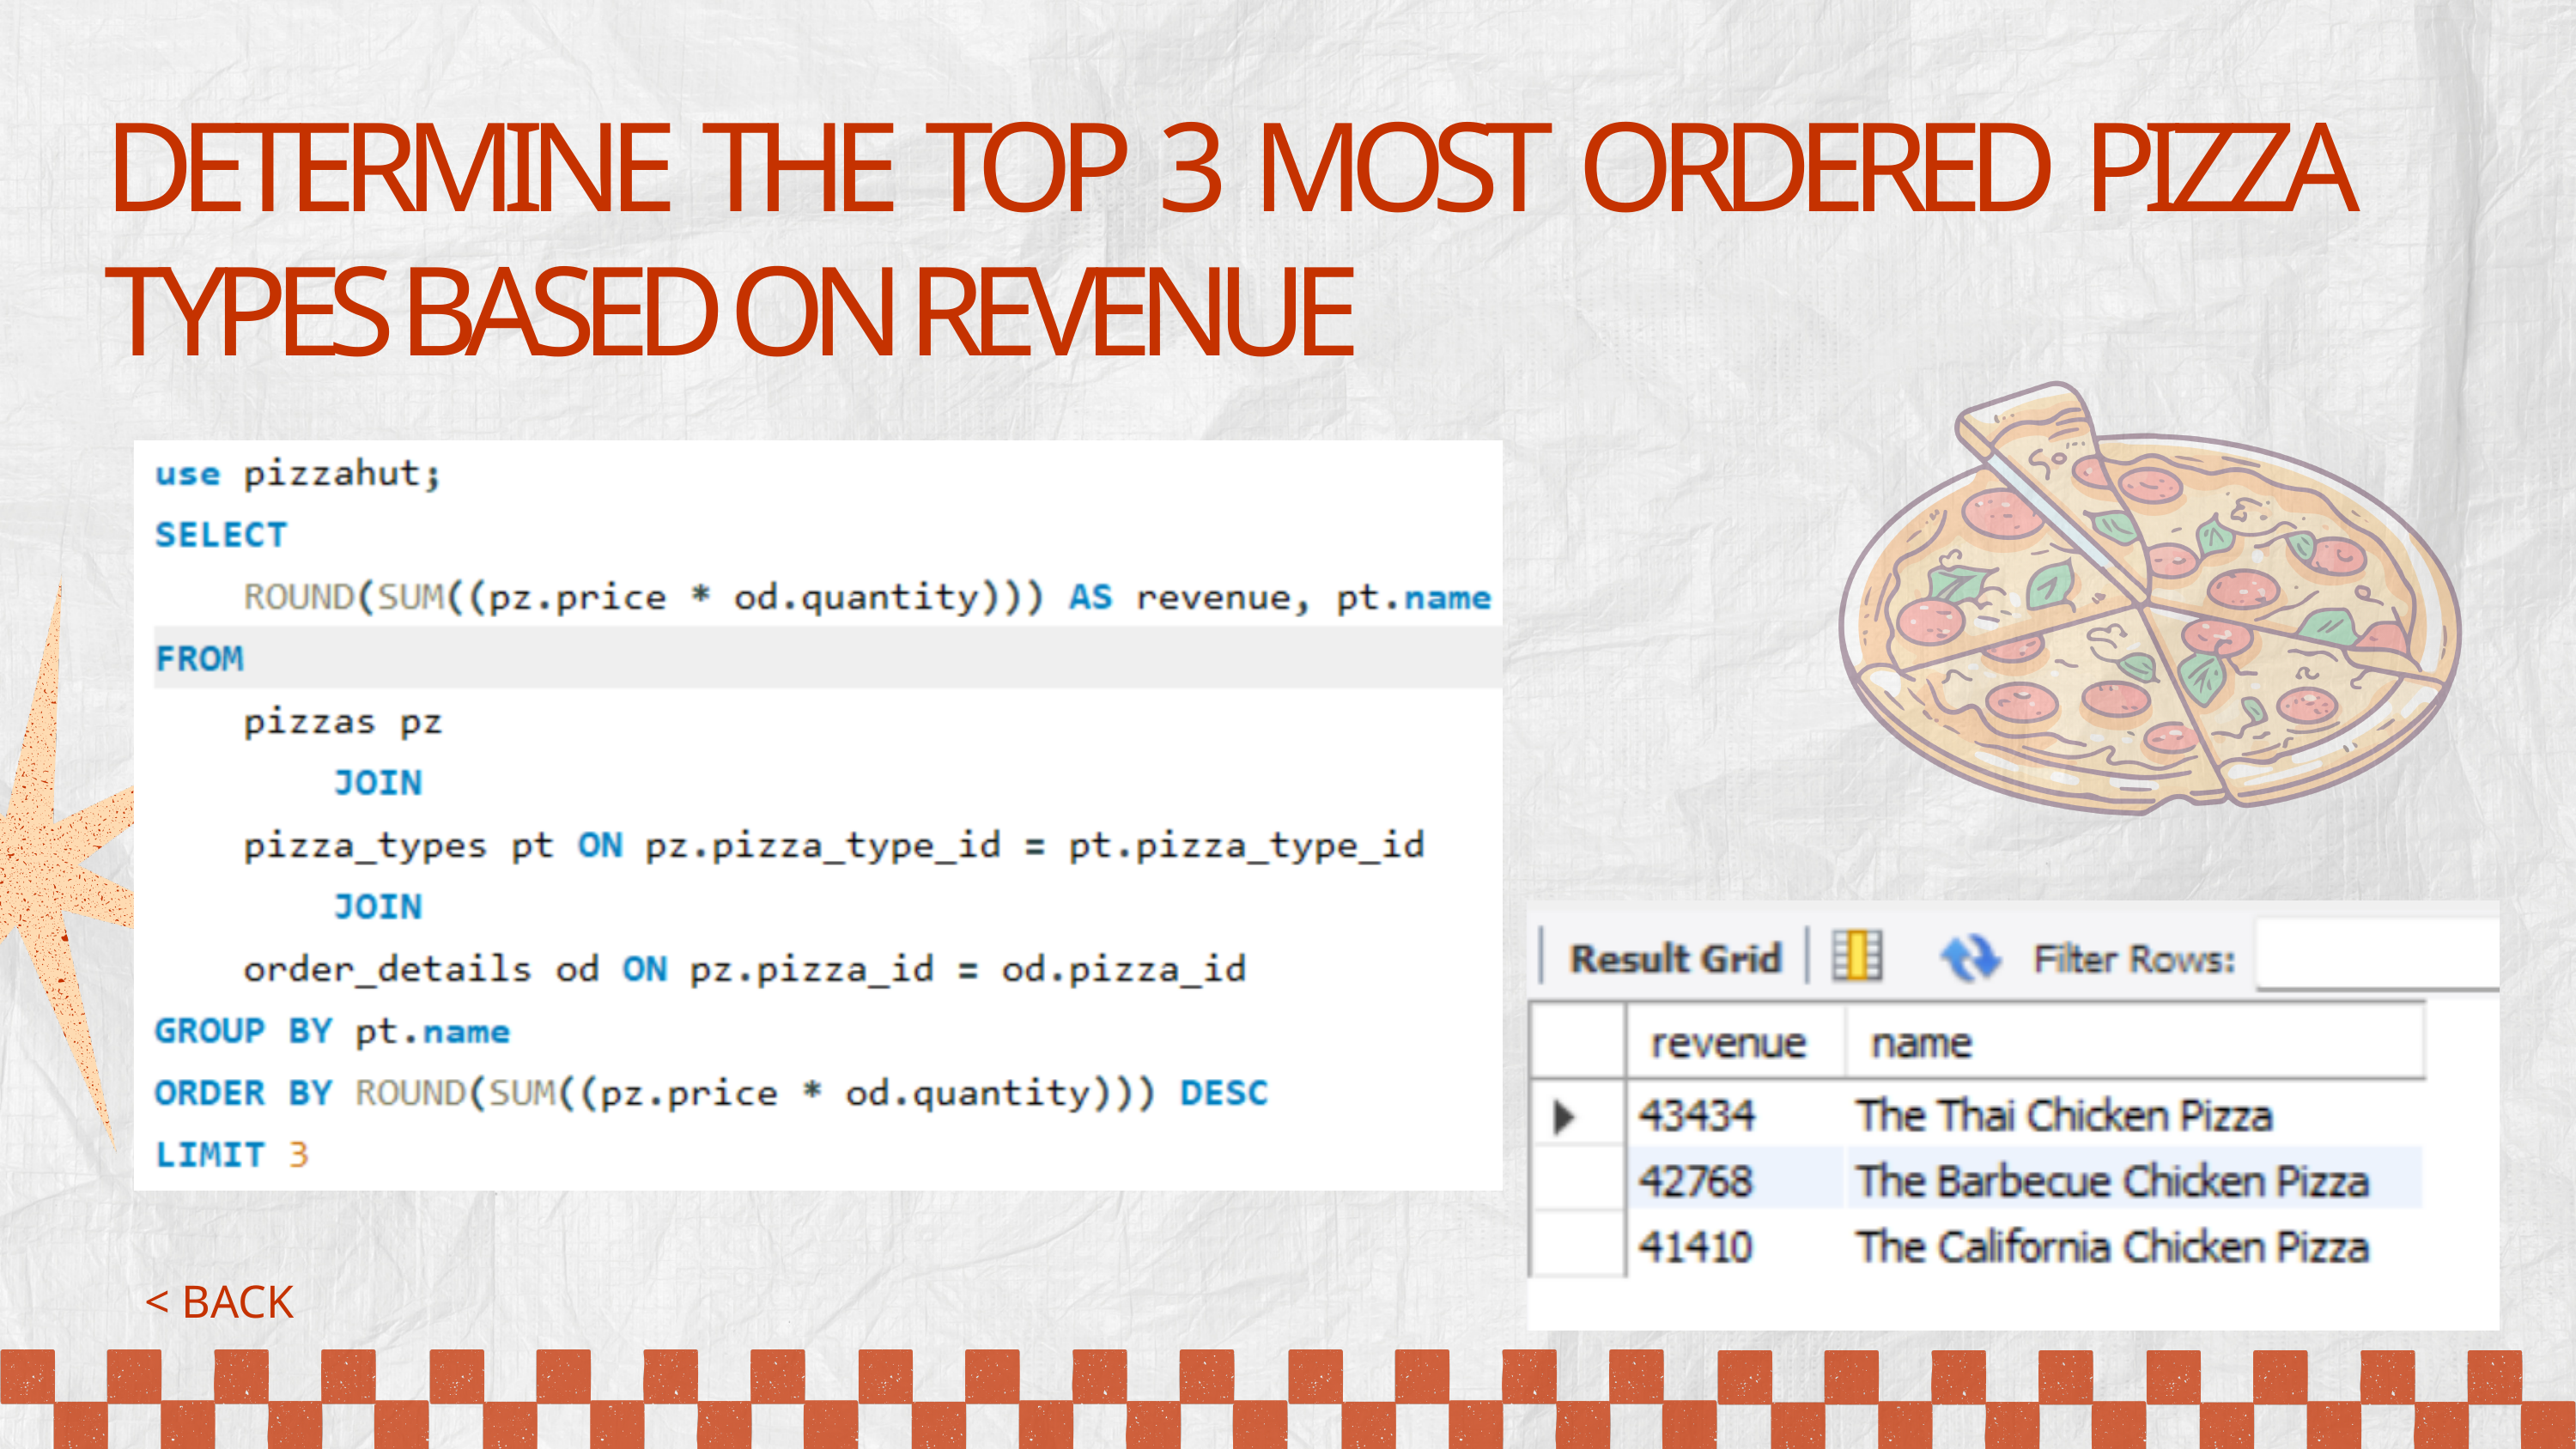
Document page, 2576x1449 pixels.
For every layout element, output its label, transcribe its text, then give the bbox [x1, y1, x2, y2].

text_box [133, 440, 1503, 1191]
text_box [1526, 900, 2500, 1331]
text_box < BACK [144, 1282, 313, 1328]
text_box [2146, 1350, 2576, 1449]
text_box [1832, 379, 2463, 816]
text_box [0, 0, 2576, 1350]
text_box [1288, 1349, 1718, 1449]
text_box DETERMINE THE TOP 3 MOST ORDERED PIZZA TYPES BASED ON REVENUE [104, 91, 2348, 381]
text_box [0, 573, 133, 1154]
text_box [429, 1349, 858, 1449]
text_box [858, 1349, 1288, 1449]
text_box [0, 1349, 429, 1449]
text_box [1717, 1350, 2146, 1449]
